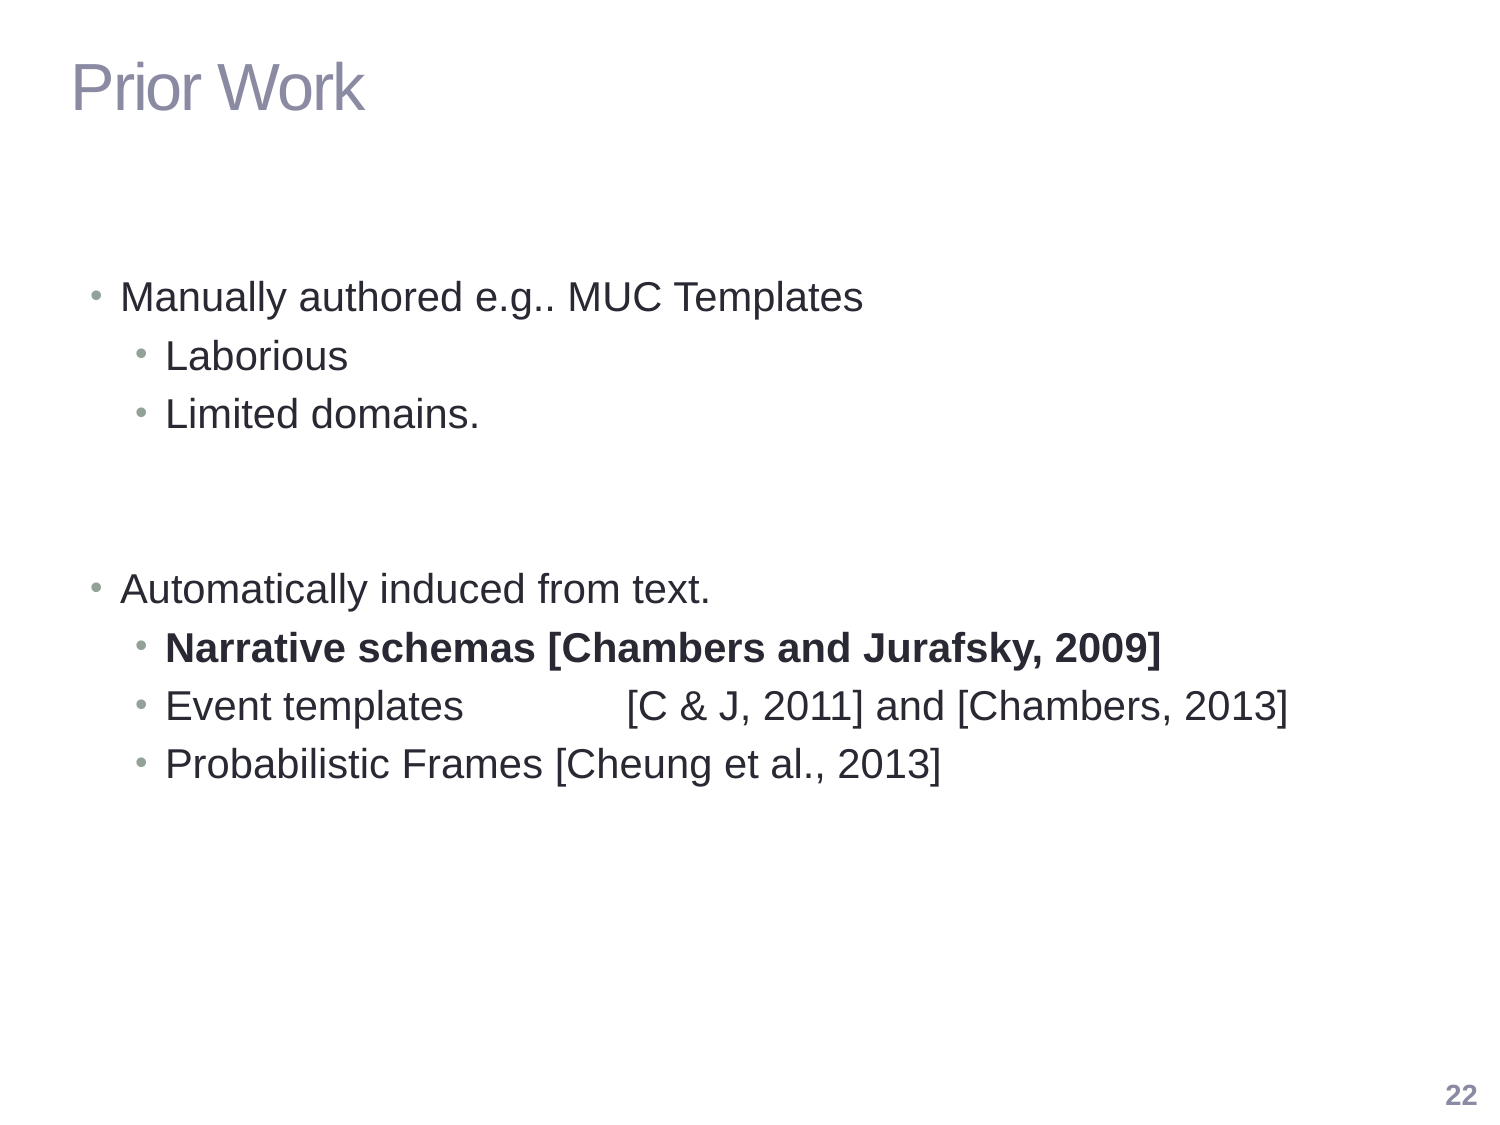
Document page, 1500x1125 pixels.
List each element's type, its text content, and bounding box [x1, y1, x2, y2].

list Manually authored e.g.. MUC Templates Laborious Limited domains. Automatically induced from text. Narrative schemas [Chambers and Jurafsky, 2009] Event templates [C & J, 2011] and [Chambers, 2013] Probabilistic Frames [Cheung et al., 2013] [75, 262, 1425, 1102]
slide_number 22 [1404, 1066, 1493, 1121]
title Prior Work [55, 2, 1451, 166]
